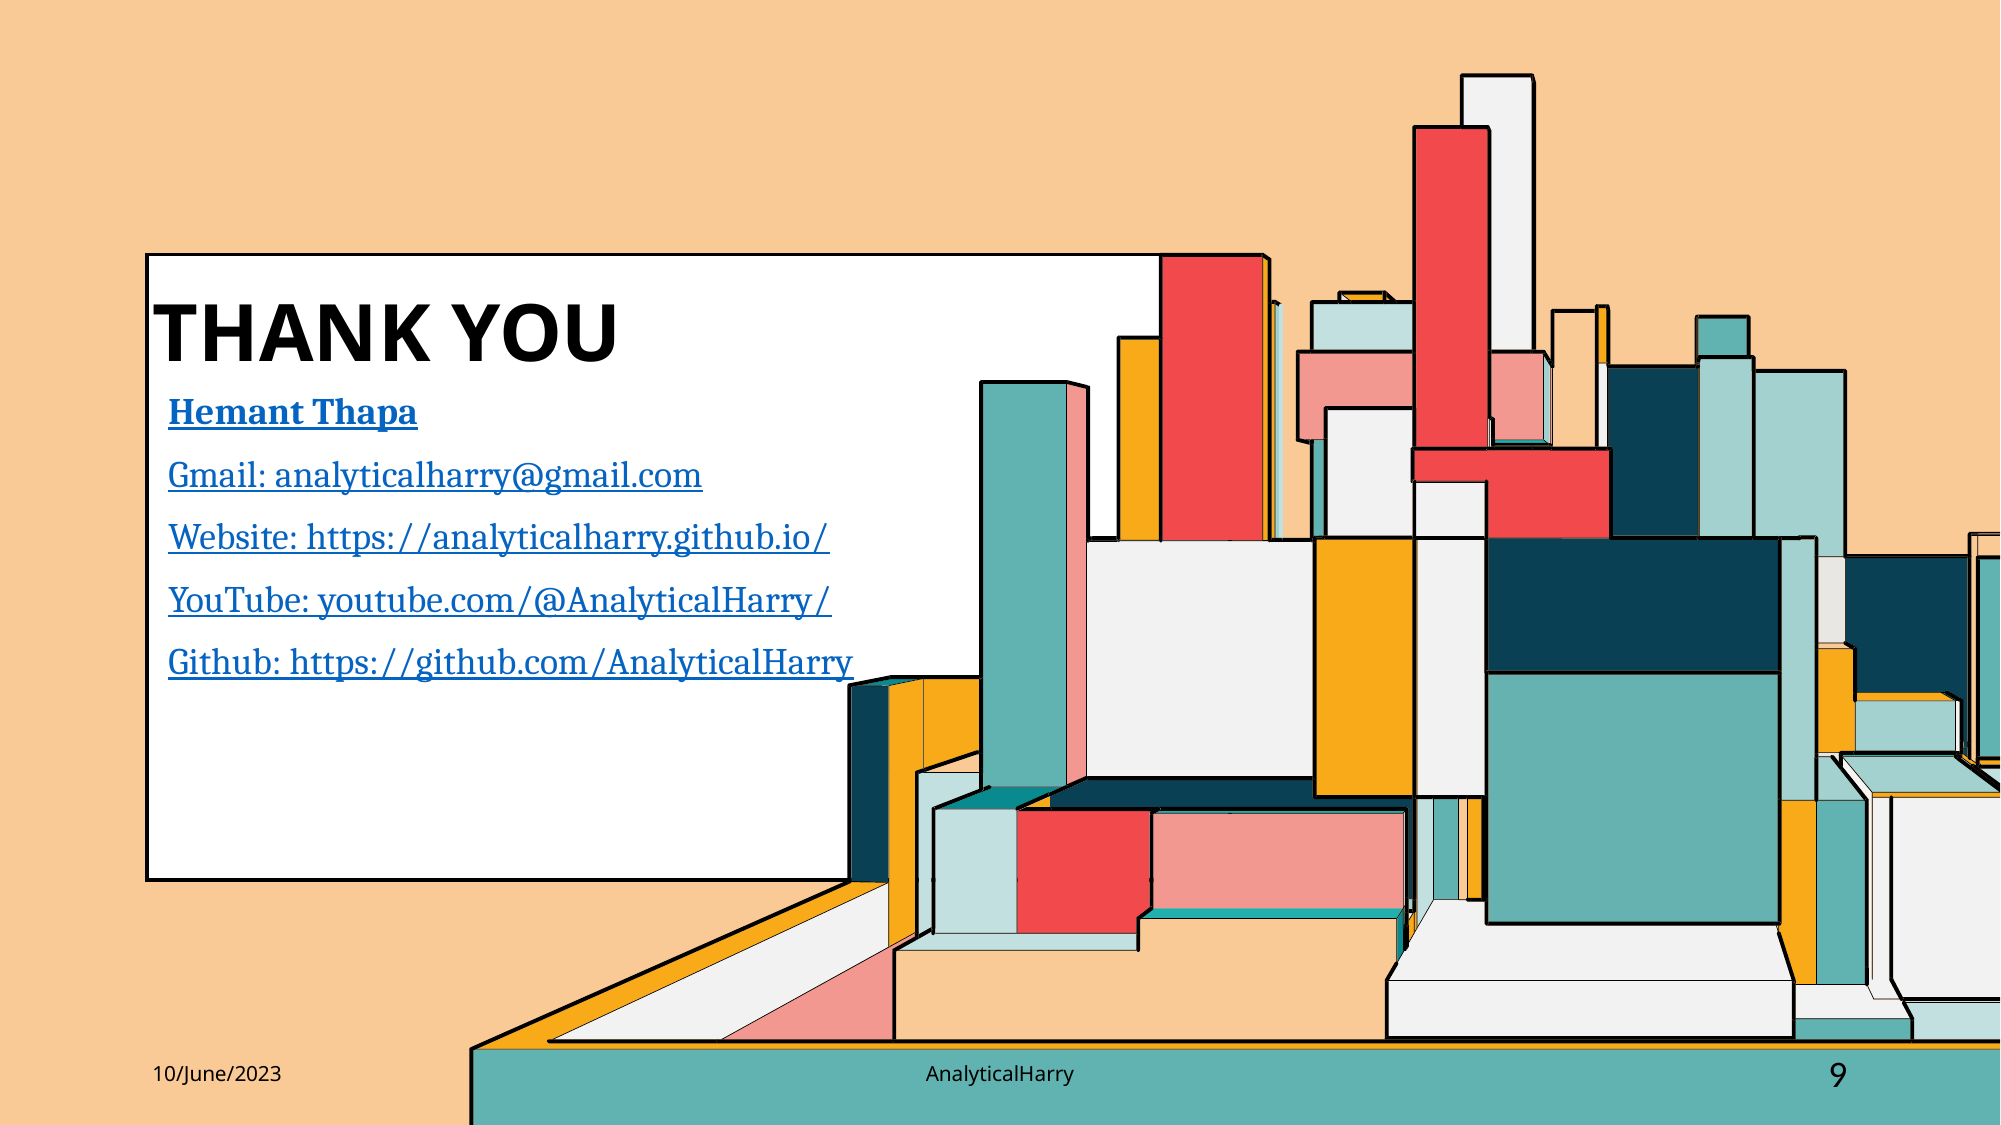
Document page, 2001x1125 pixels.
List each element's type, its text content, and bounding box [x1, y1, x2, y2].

list Hemant Thapa Gmail: analyticalharry@gmail.com Website: https://analyticalharry.github.io/ YouTube: youtube.com/@AnalyticalHarry/ Github: https://github.com/AnalyticalHarry [153, 362, 937, 763]
text_box 9 [1412, 1042, 1863, 1103]
text_box AnalyticalHarry [662, 1042, 1338, 1103]
title THANK YOU [137, 168, 844, 386]
text_box 10/June/2023 [137, 1042, 588, 1103]
